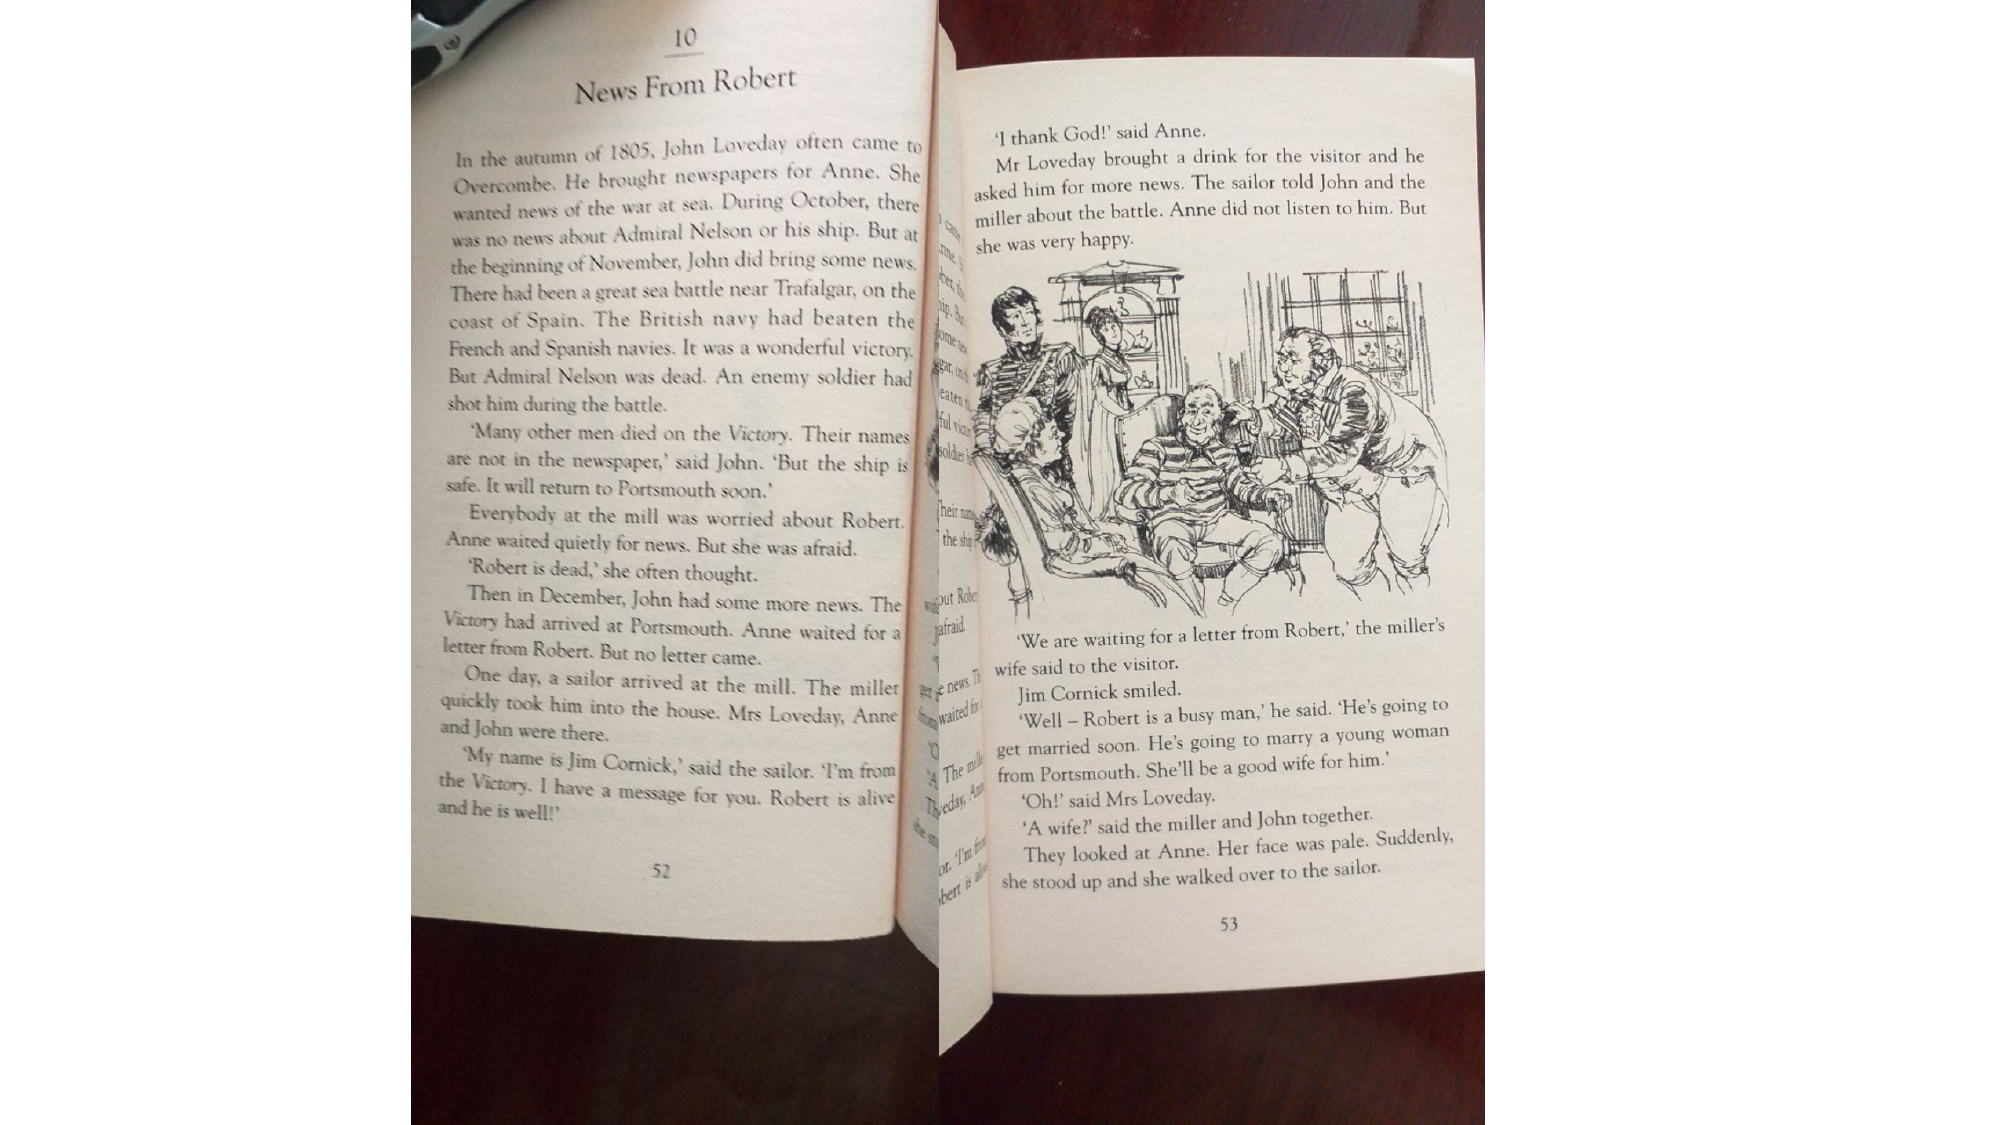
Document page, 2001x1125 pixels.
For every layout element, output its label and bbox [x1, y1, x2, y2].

picture [120, 1, 1774, 1124]
